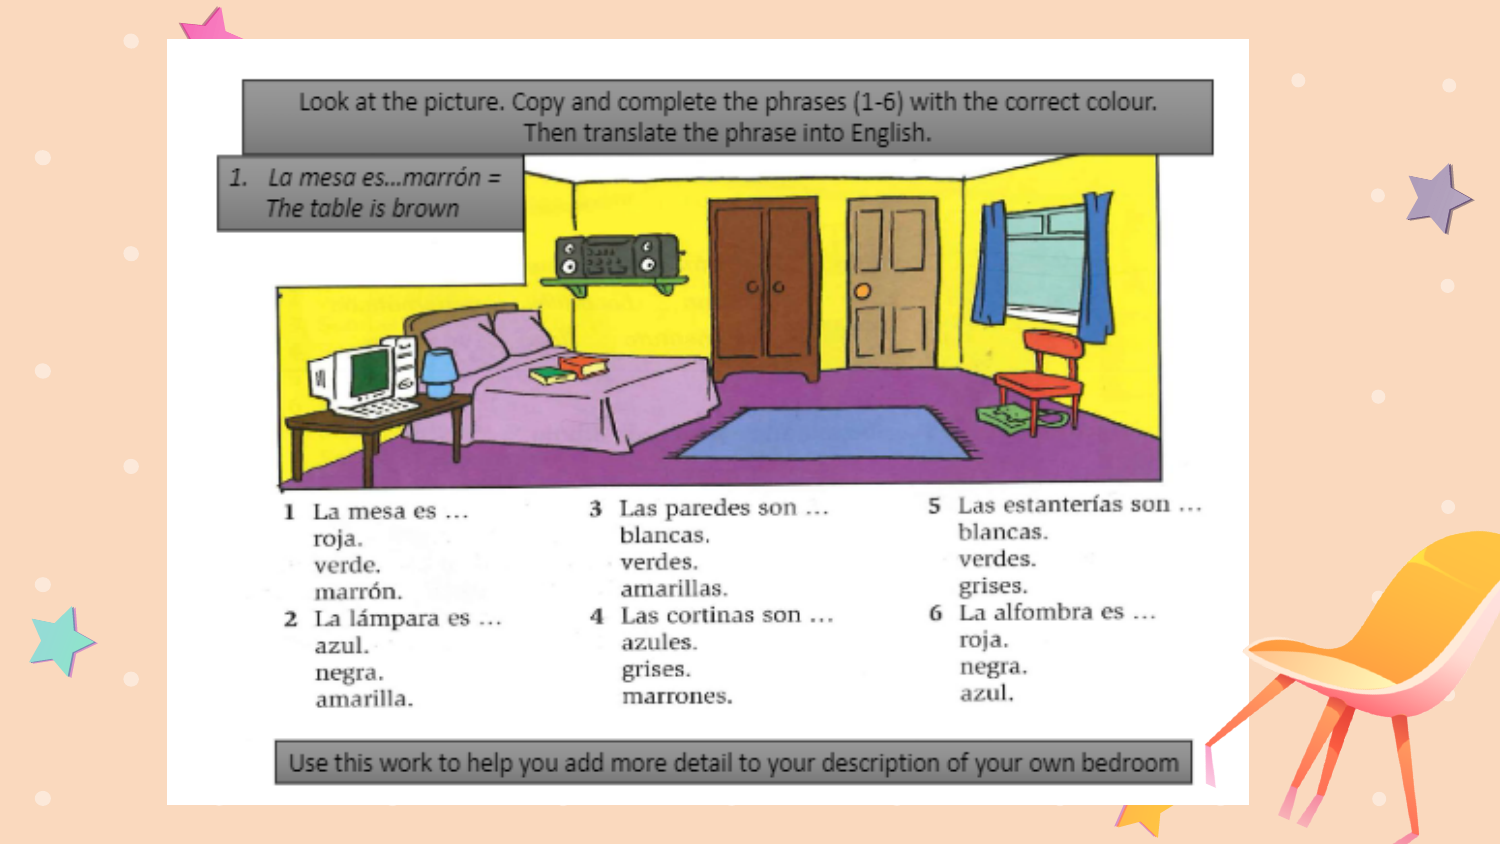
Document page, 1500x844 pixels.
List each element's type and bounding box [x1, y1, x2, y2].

picture [29, 606, 98, 678]
picture [166, 6, 1500, 844]
picture [1406, 163, 1475, 235]
